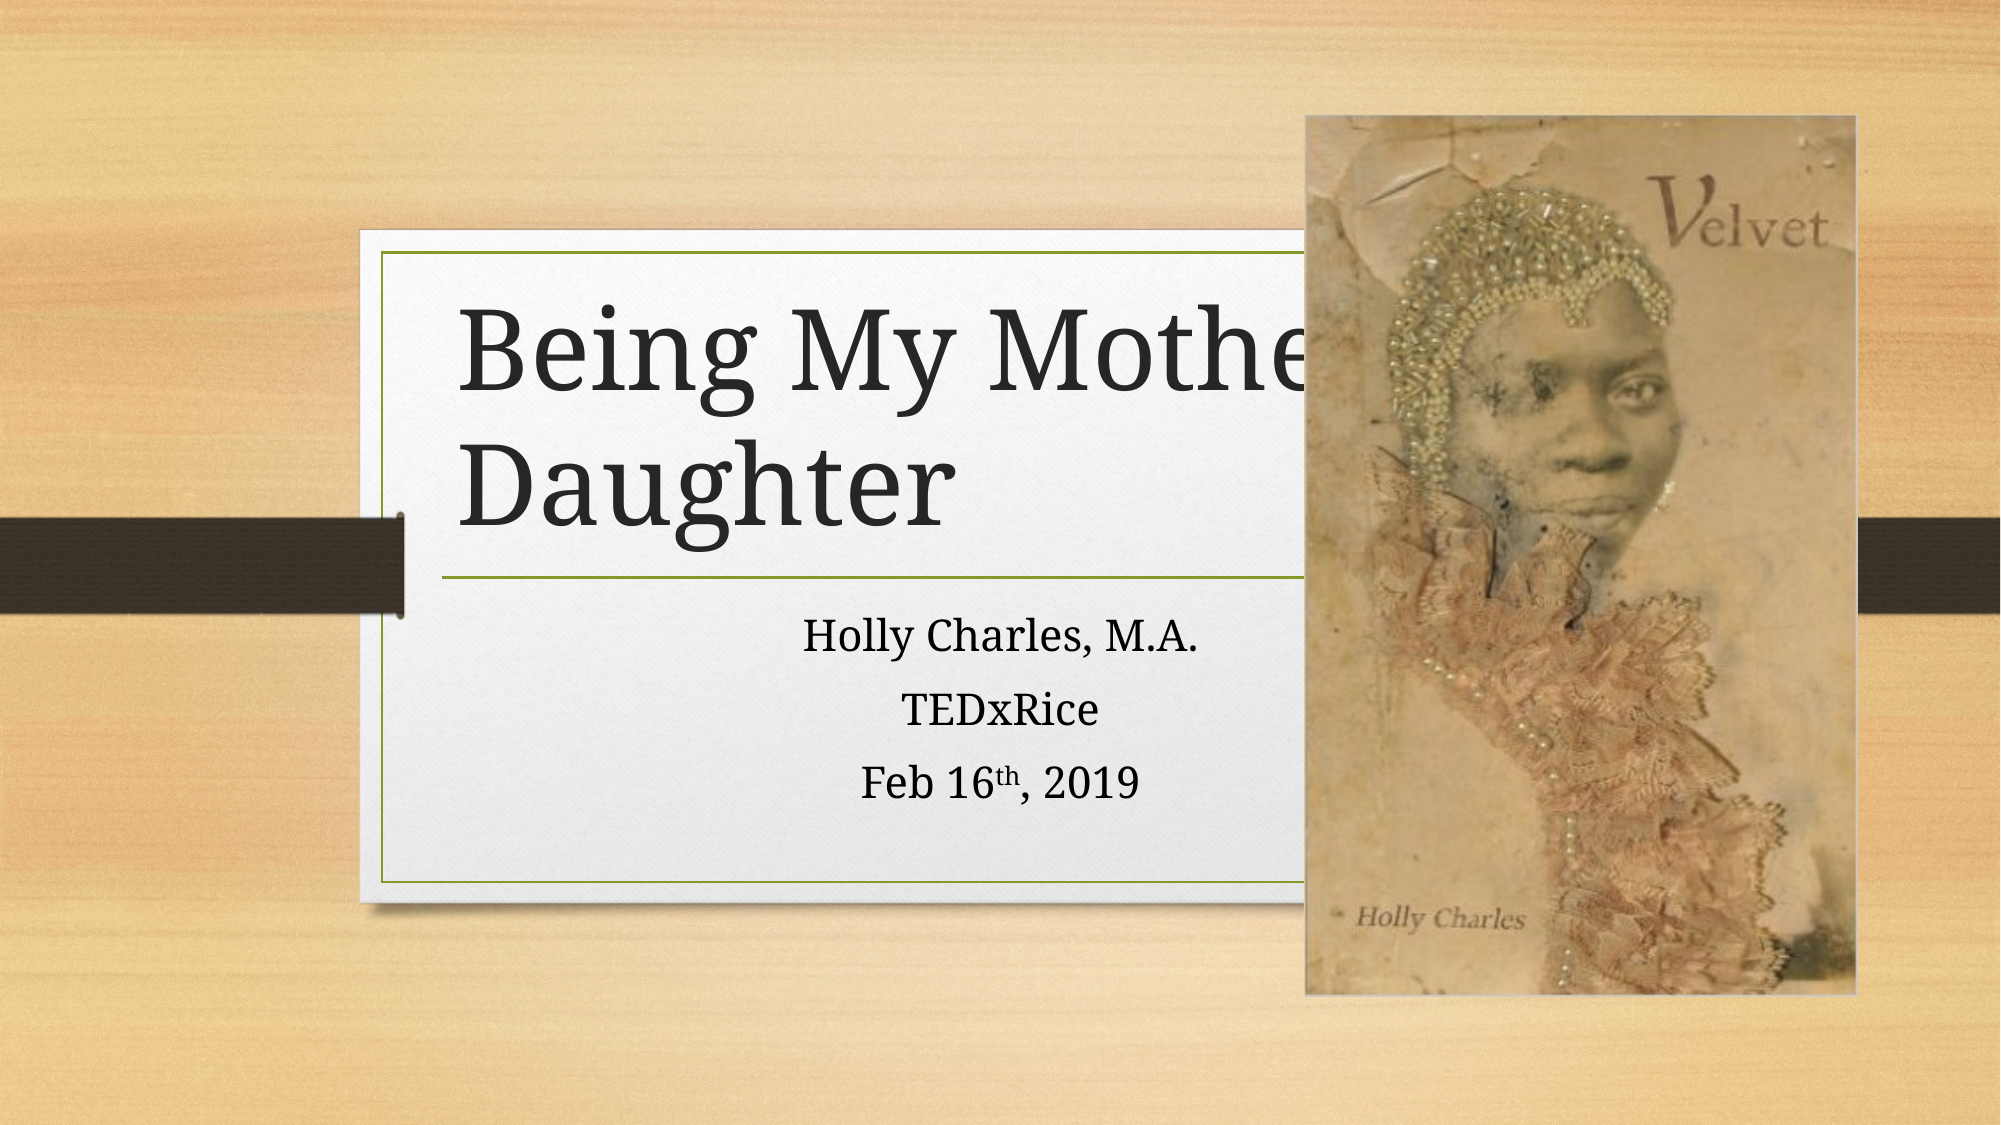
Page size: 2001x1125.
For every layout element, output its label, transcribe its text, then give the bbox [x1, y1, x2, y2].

picture [0, 0, 2001, 1125]
subtitle Holly Charles, M.A. TEDxRice Feb 16th, 2019 [441, 600, 1303, 817]
title Being My Mother’s Daughter [441, 306, 1303, 556]
